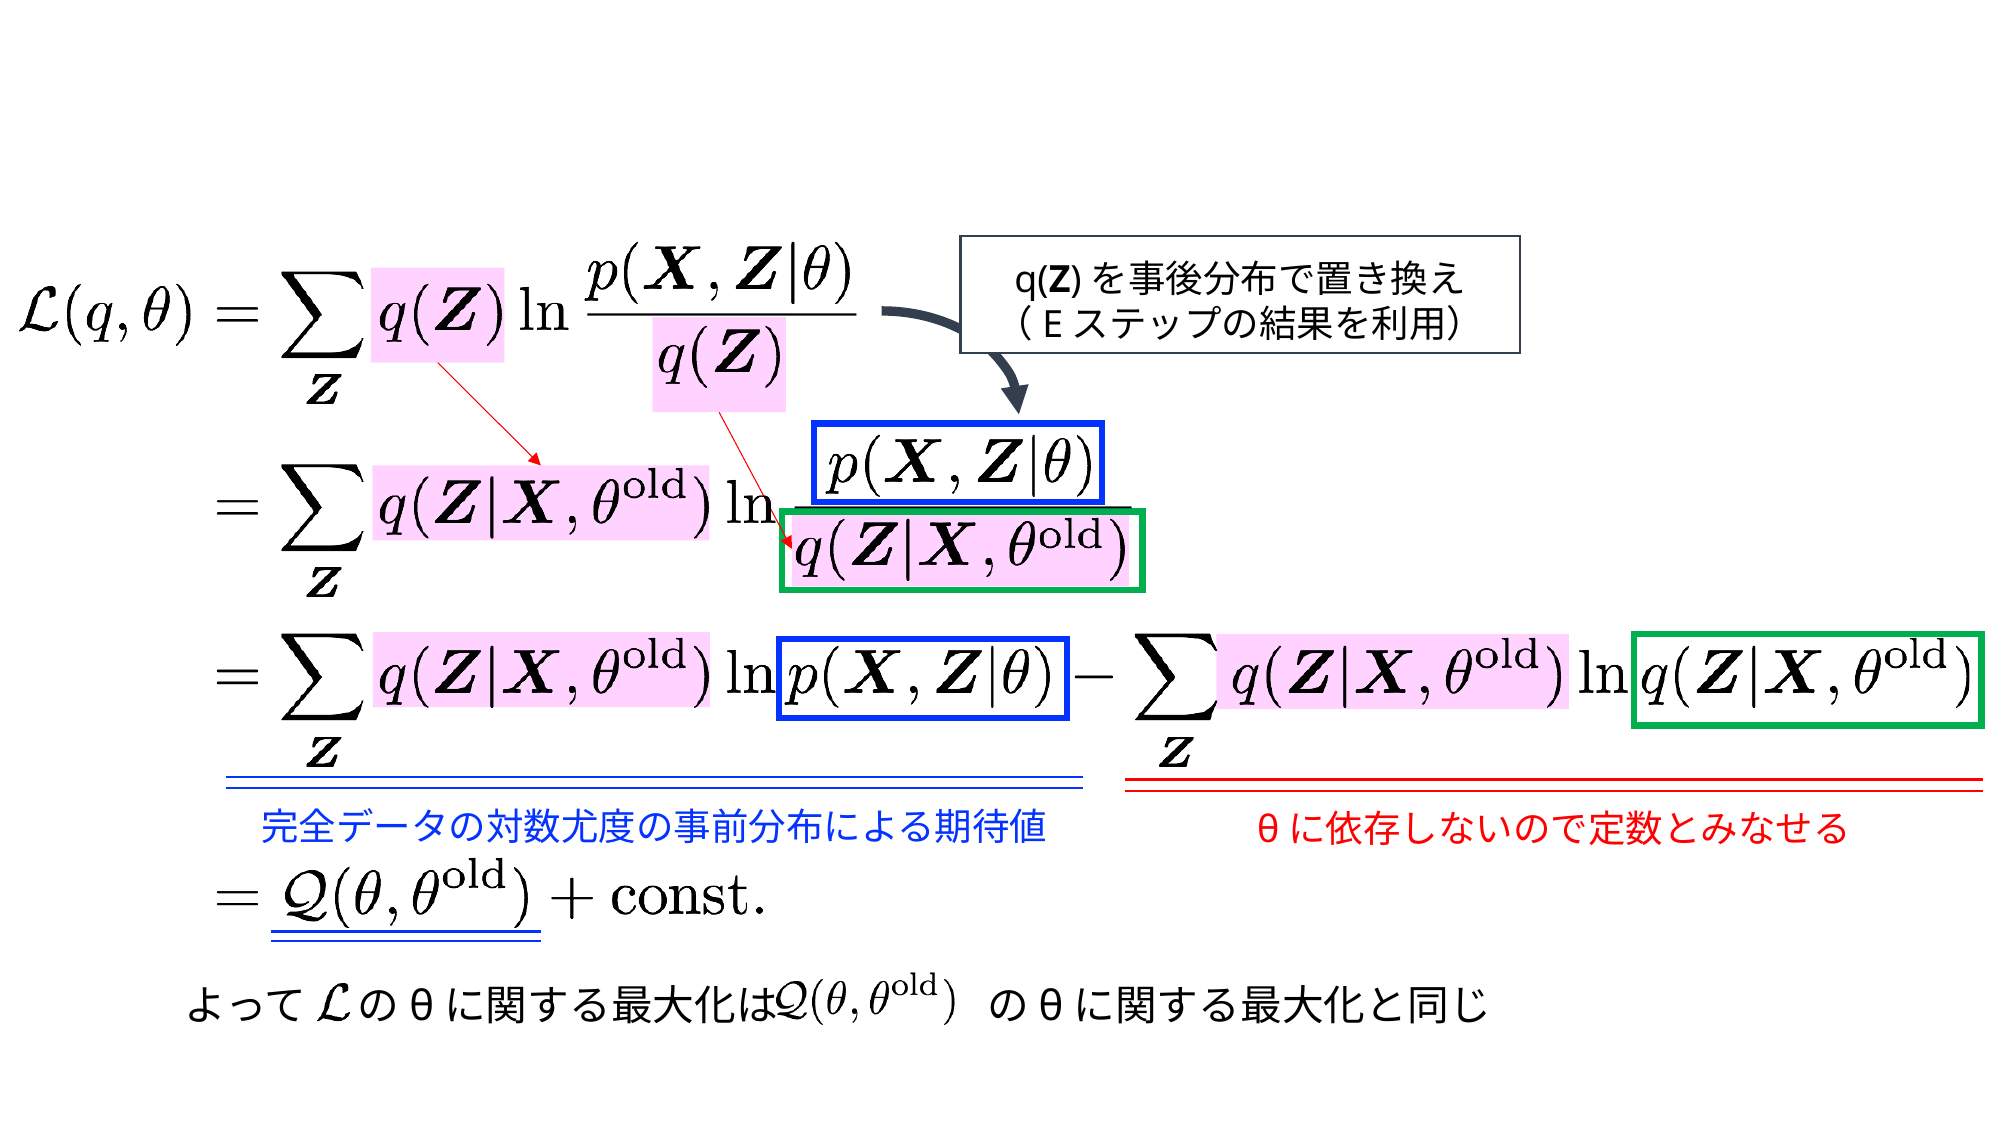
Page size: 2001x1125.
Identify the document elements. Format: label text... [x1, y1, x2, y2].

text_box [1970, 633, 1983, 726]
picture [19, 241, 1970, 786]
text_box 完全データの対数尤度の事前分布による期待値 [225, 795, 1083, 855]
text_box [1125, 779, 1983, 791]
picture [776, 971, 955, 1025]
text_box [270, 931, 542, 941]
text_box q(Z)を事後分布で置き換え （Eステップの結果を利用） [959, 235, 1521, 241]
text_box θに依存しないので定数とみなせる [1216, 797, 1892, 856]
text_box よって のθに関する最大化は のθに関する最大化と同じ [169, 961, 1569, 1054]
picture [19, 856, 1970, 928]
picture [316, 981, 351, 1022]
